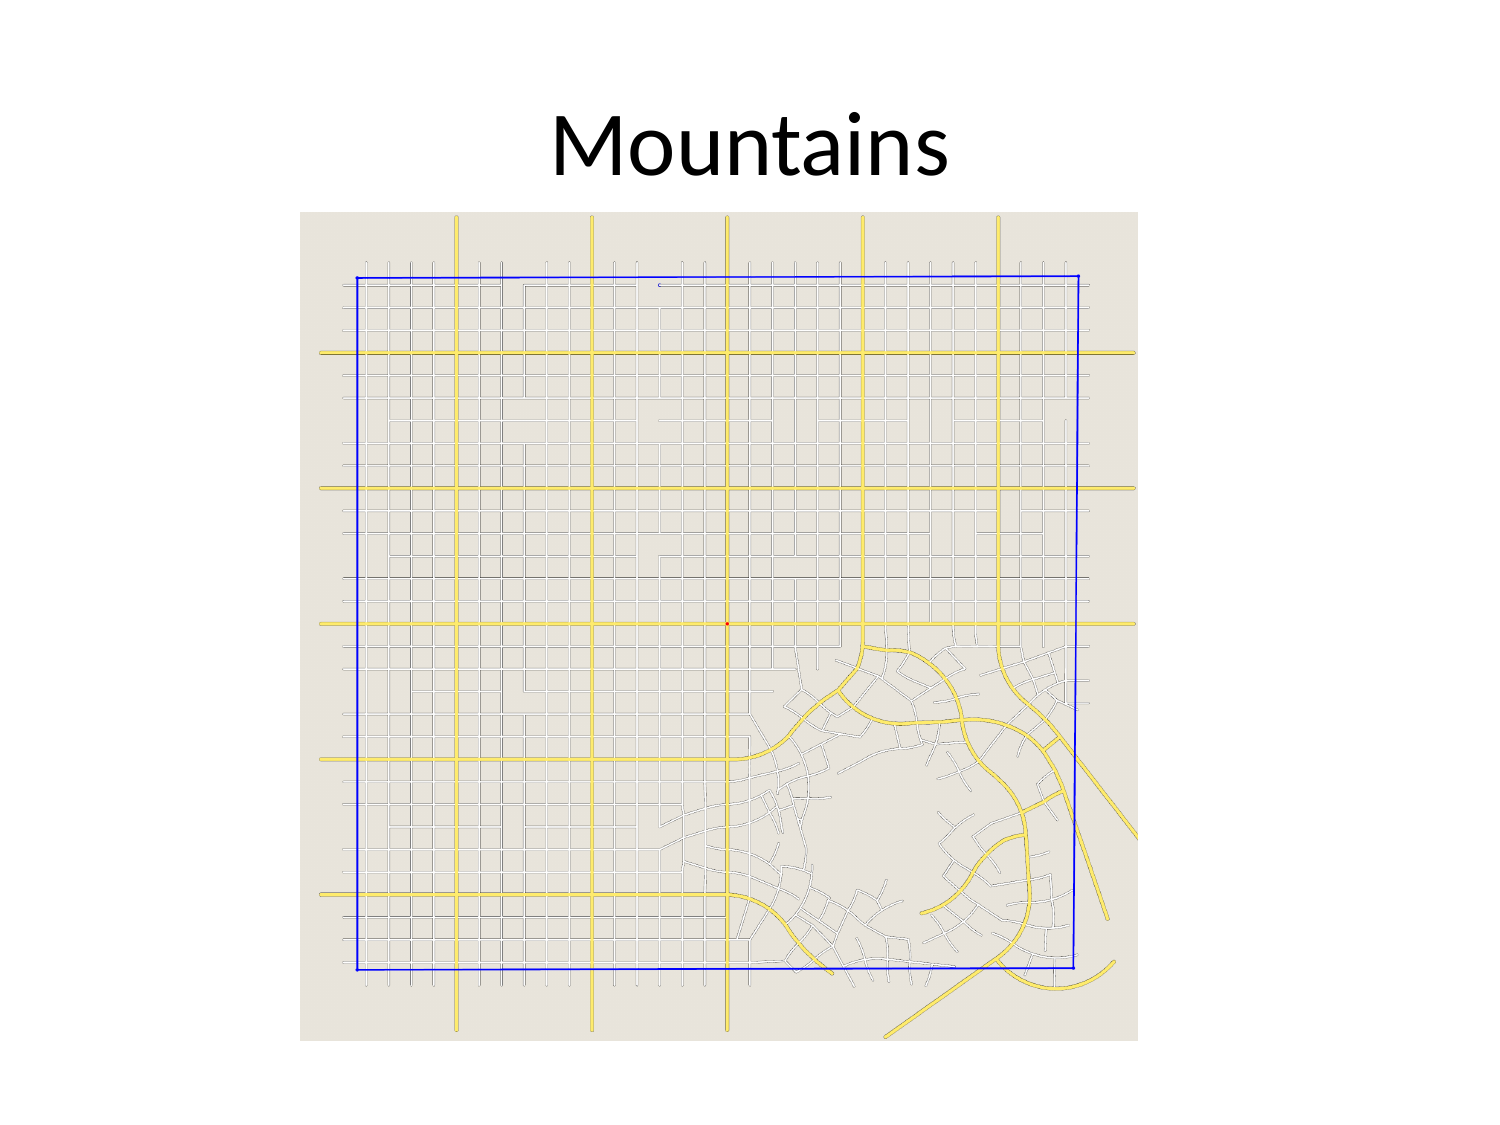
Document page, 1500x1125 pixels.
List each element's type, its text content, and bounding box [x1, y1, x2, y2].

picture [299, 212, 1138, 1042]
title Mountains [75, 45, 1425, 233]
